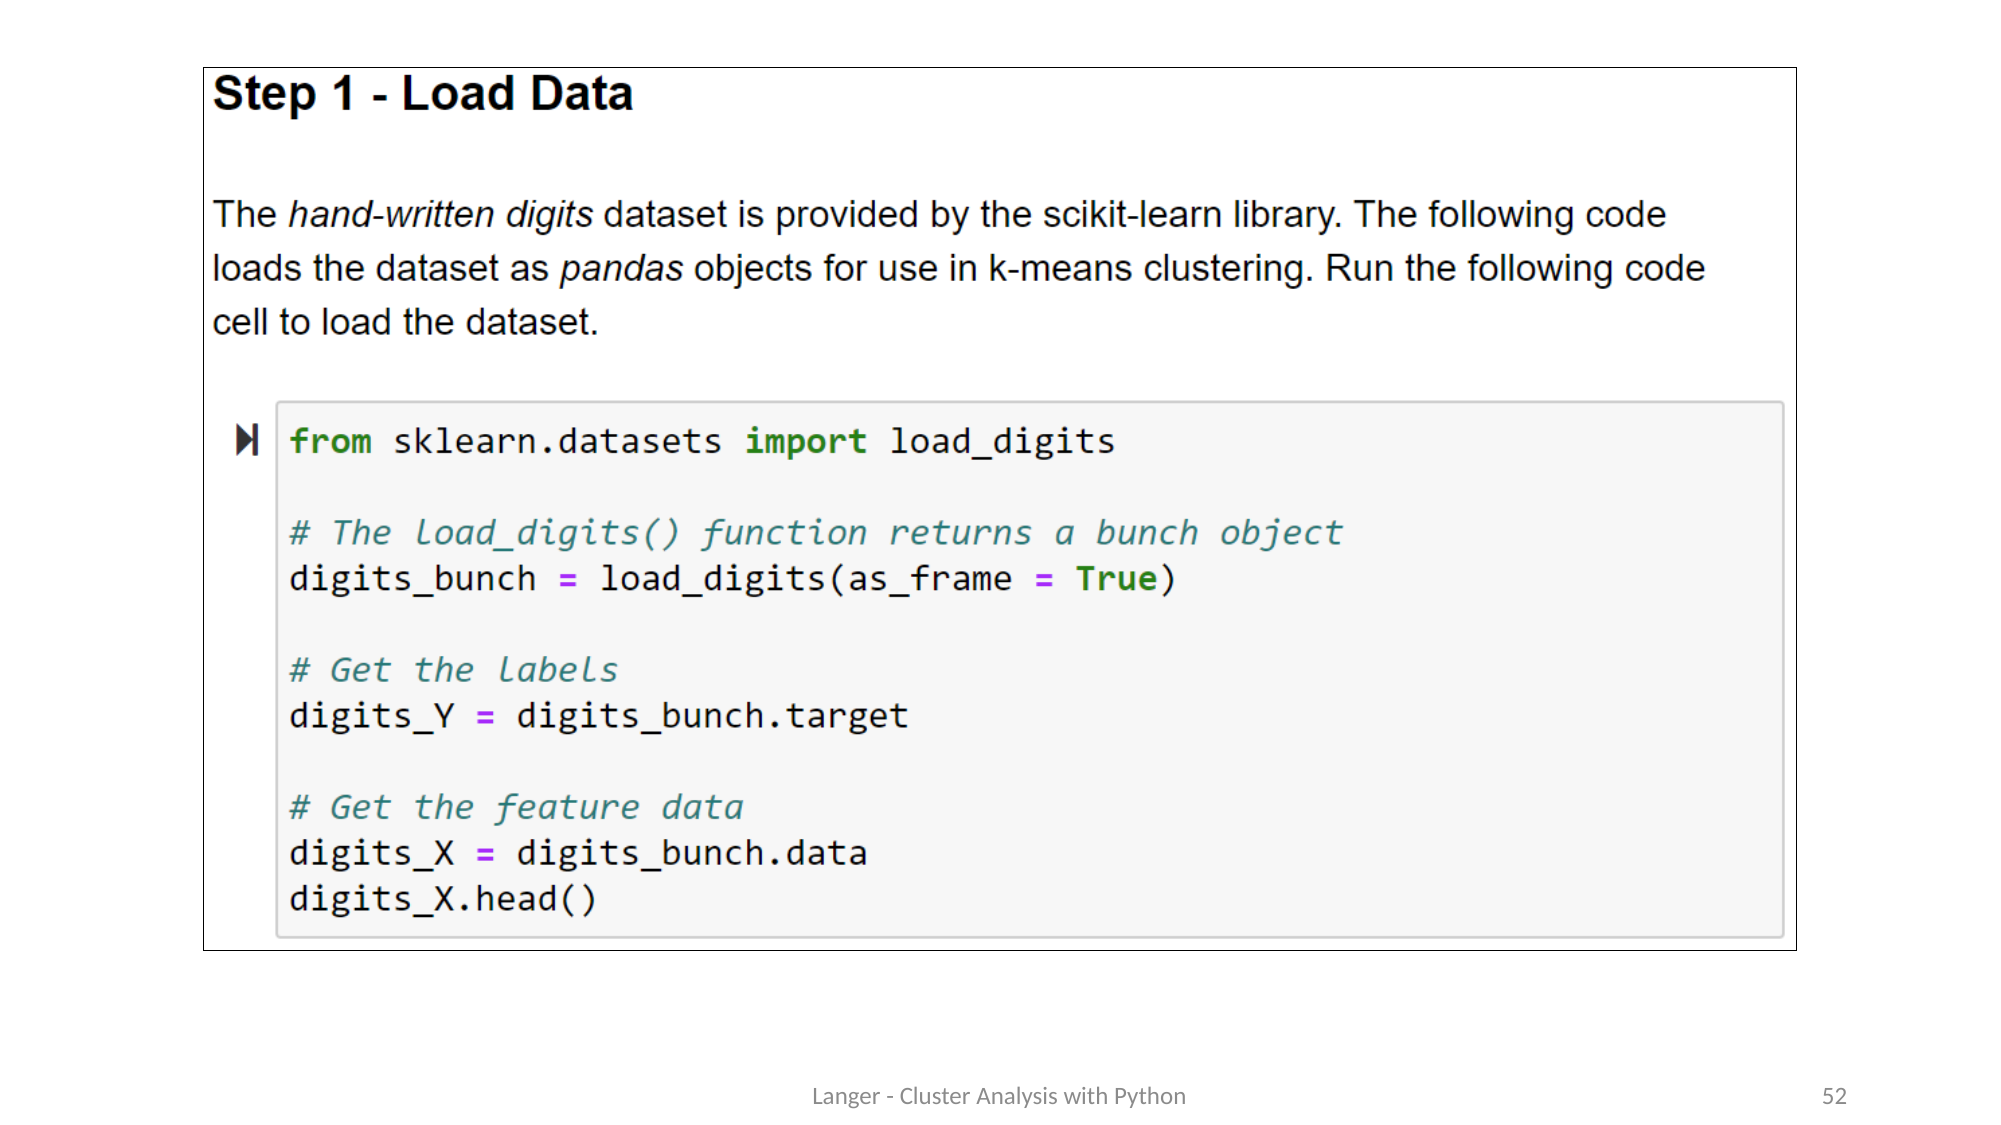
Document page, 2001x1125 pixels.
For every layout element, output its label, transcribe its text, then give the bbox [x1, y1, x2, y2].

slide_number 52 [1412, 1064, 1863, 1125]
picture [203, 67, 1797, 951]
footer Langer - Cluster Analysis with Python [662, 1064, 1338, 1125]
